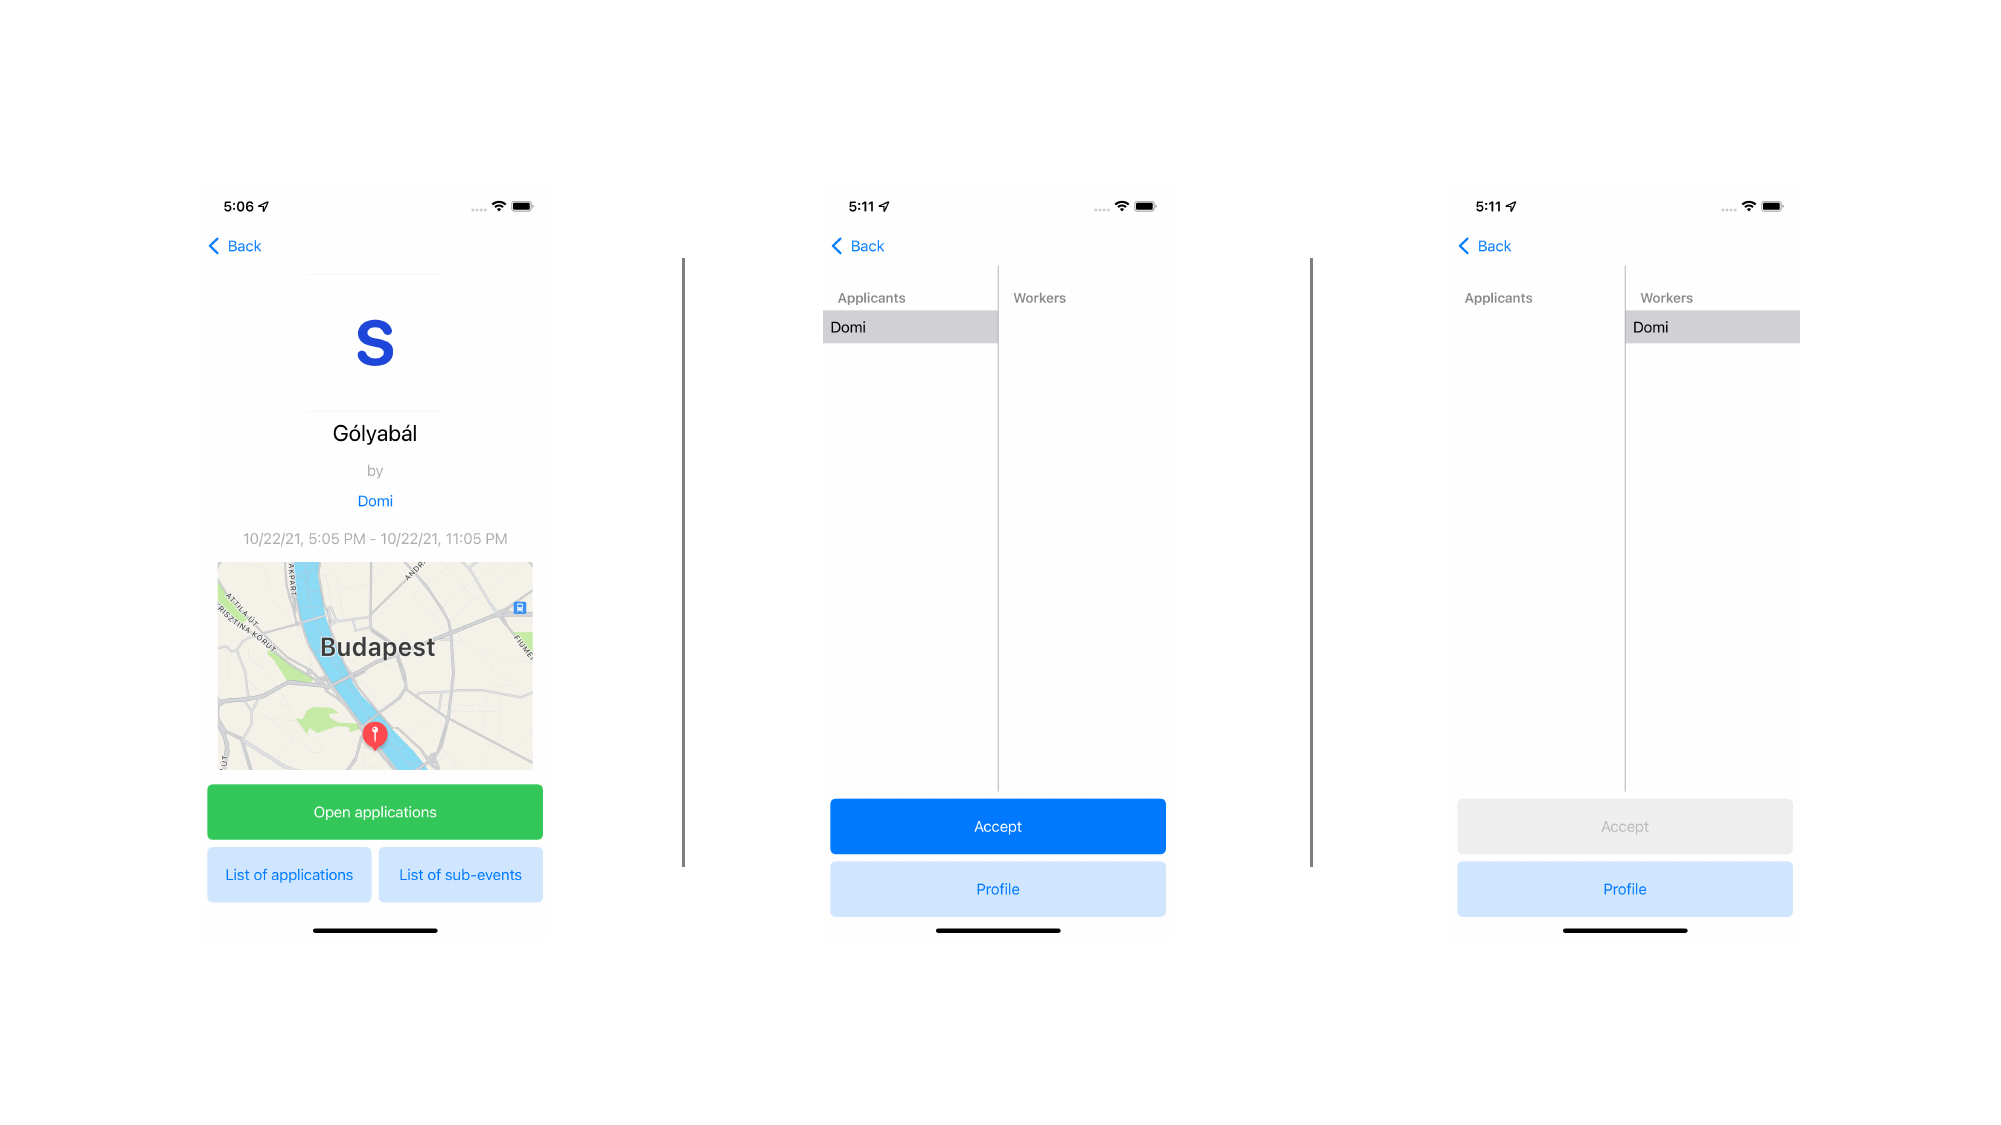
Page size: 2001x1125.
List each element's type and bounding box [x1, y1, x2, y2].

picture [823, 184, 1173, 940]
picture [199, 184, 550, 940]
picture [1450, 184, 1800, 940]
